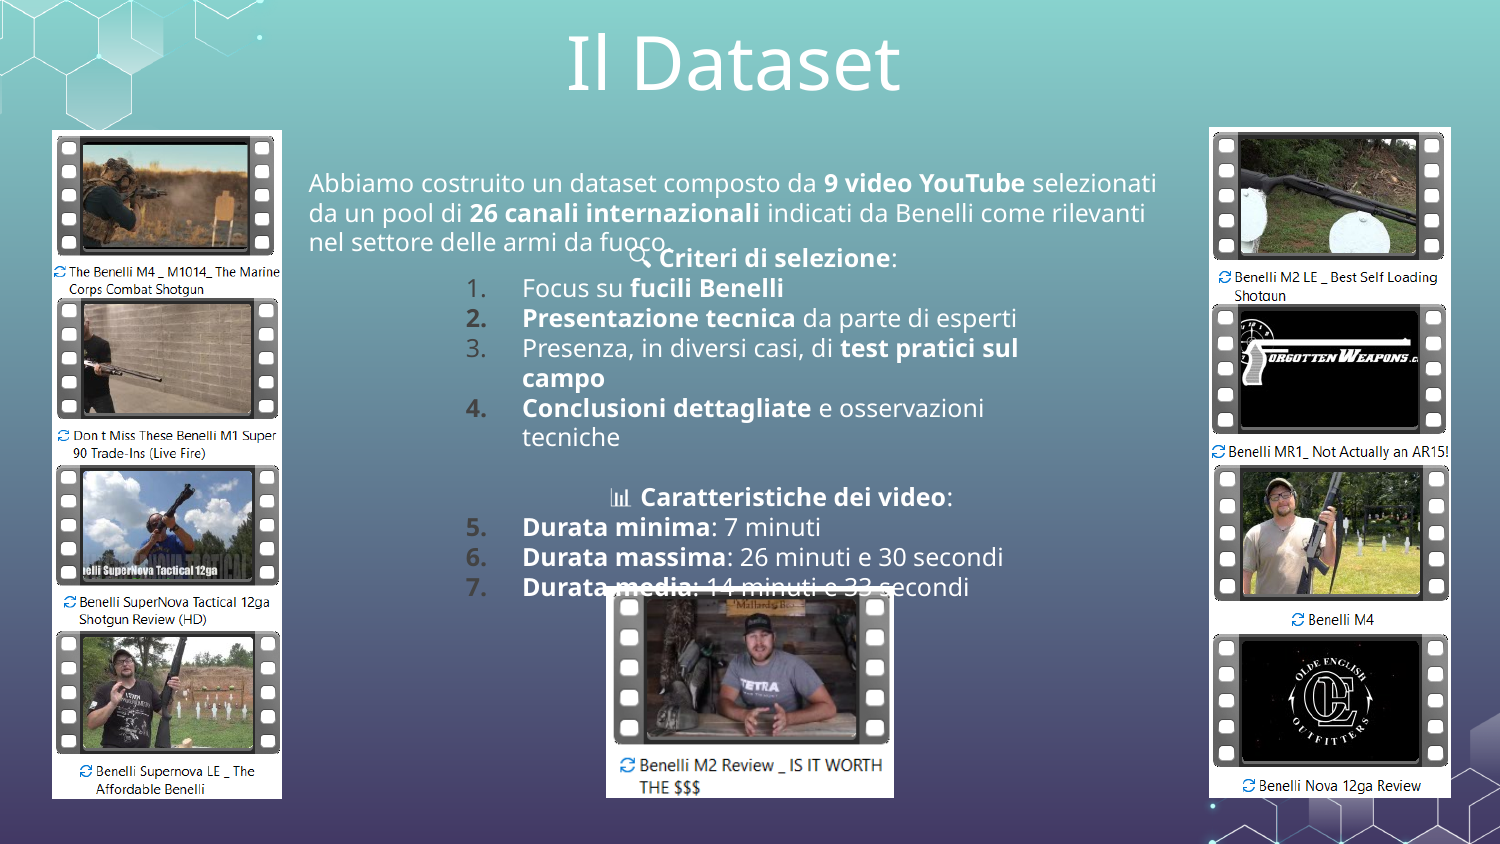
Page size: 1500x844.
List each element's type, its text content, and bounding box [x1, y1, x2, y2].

picture [1190, 127, 1500, 844]
picture [0, 0, 283, 800]
text_box 🔍 Criteri di selezione: Focus su fucili Benelli Presentazione tecnica da parte di esperti Presenza, in diversi casi, di test pratici sul campo Conclusioni dettagliate e osservazioni tecniche 📊 Caratteristiche dei video: Durata minima: 7 minuti Durata massima: 26 minuti e 30 secondi Durata media: 14 minuti e 33 secondi [432, 242, 1037, 632]
title Il Dataset [63, 0, 1406, 110]
picture [606, 586, 894, 798]
subtitle Abbiamo costruito un dataset composto da 9 video YouTube selezionati da un pool di 26 canali internazionali indicati da Benelli come rilevanti nel settore delle armi da fuoco. [293, 127, 1197, 297]
